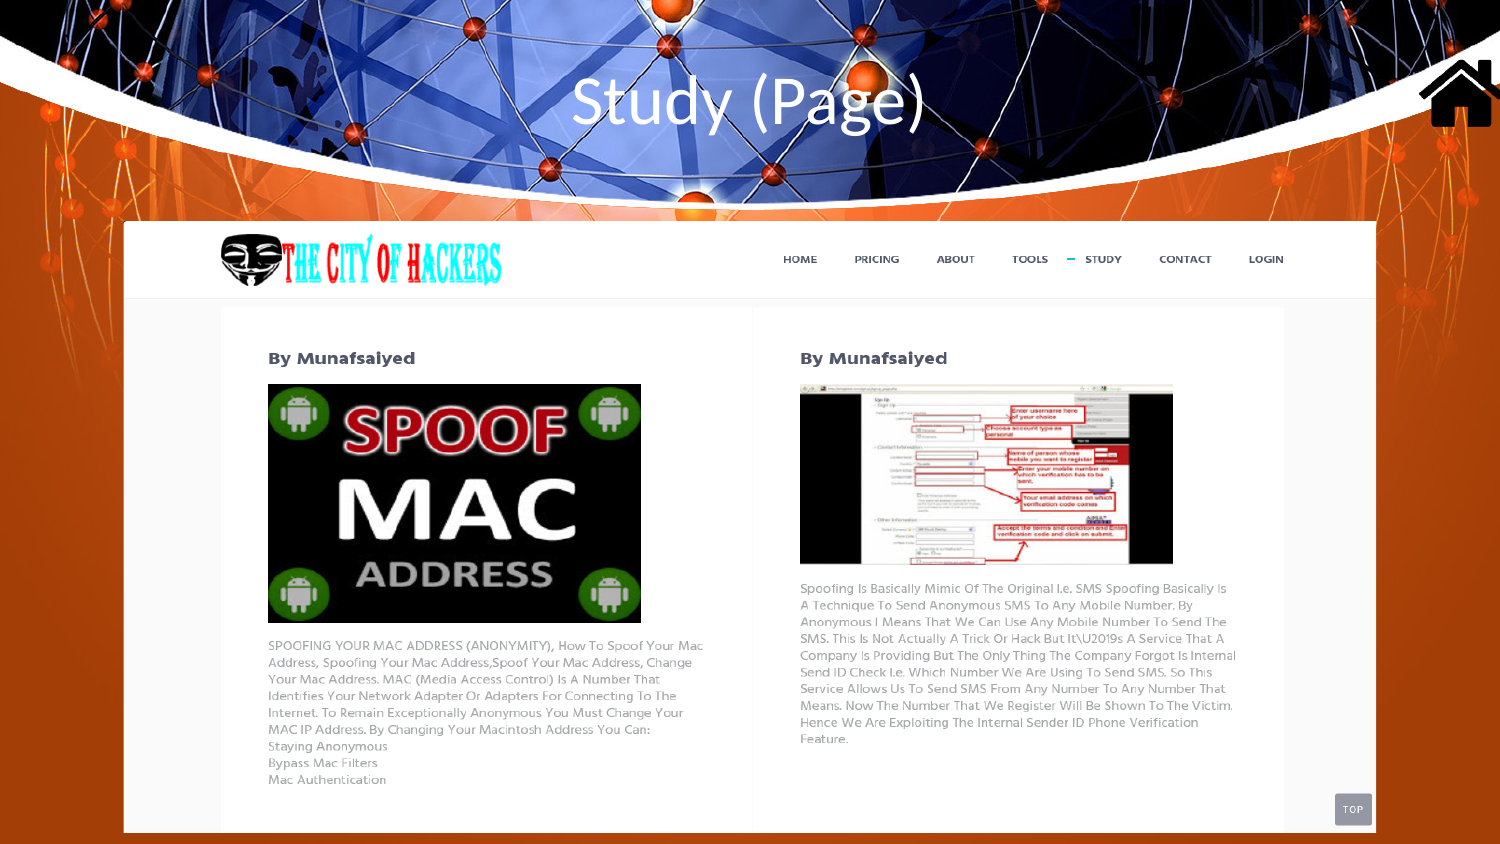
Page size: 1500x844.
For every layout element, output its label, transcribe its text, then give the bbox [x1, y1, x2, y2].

title Study (Page) [73, 46, 1427, 147]
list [123, 221, 1377, 834]
picture [0, 0, 1500, 844]
